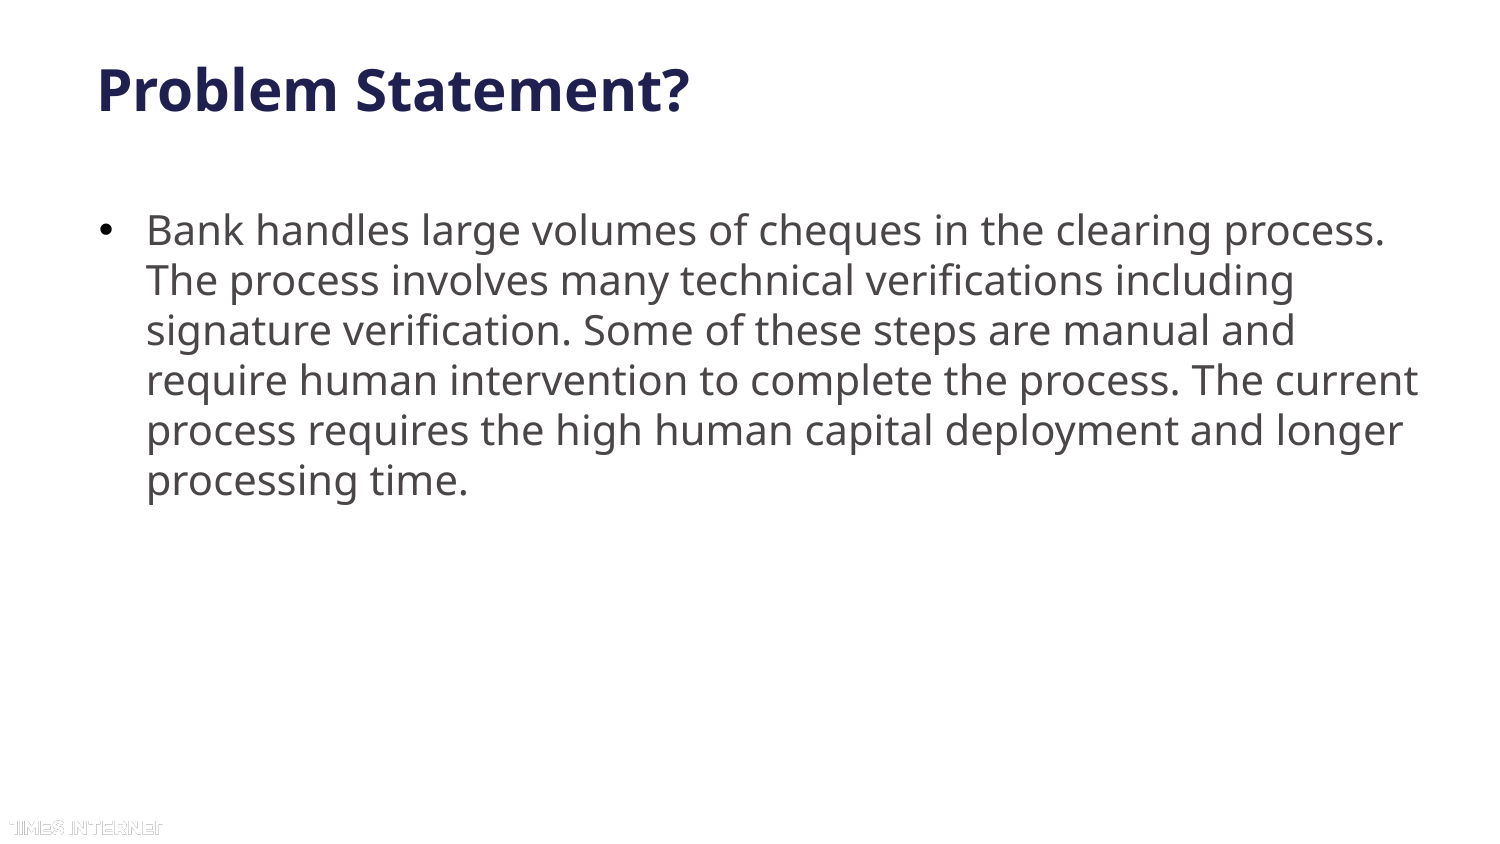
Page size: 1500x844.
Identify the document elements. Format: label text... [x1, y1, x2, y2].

picture [8, 818, 164, 837]
title Problem Statement? [81, 37, 1440, 133]
text_box Bank handles large volumes of cheques in the clearing process. The process involves many technical verifications including signature verification. Some of these steps are manual and require human intervention to complete the process. The current process requires the high human capital deployment and longer processing time. [84, 188, 1436, 749]
